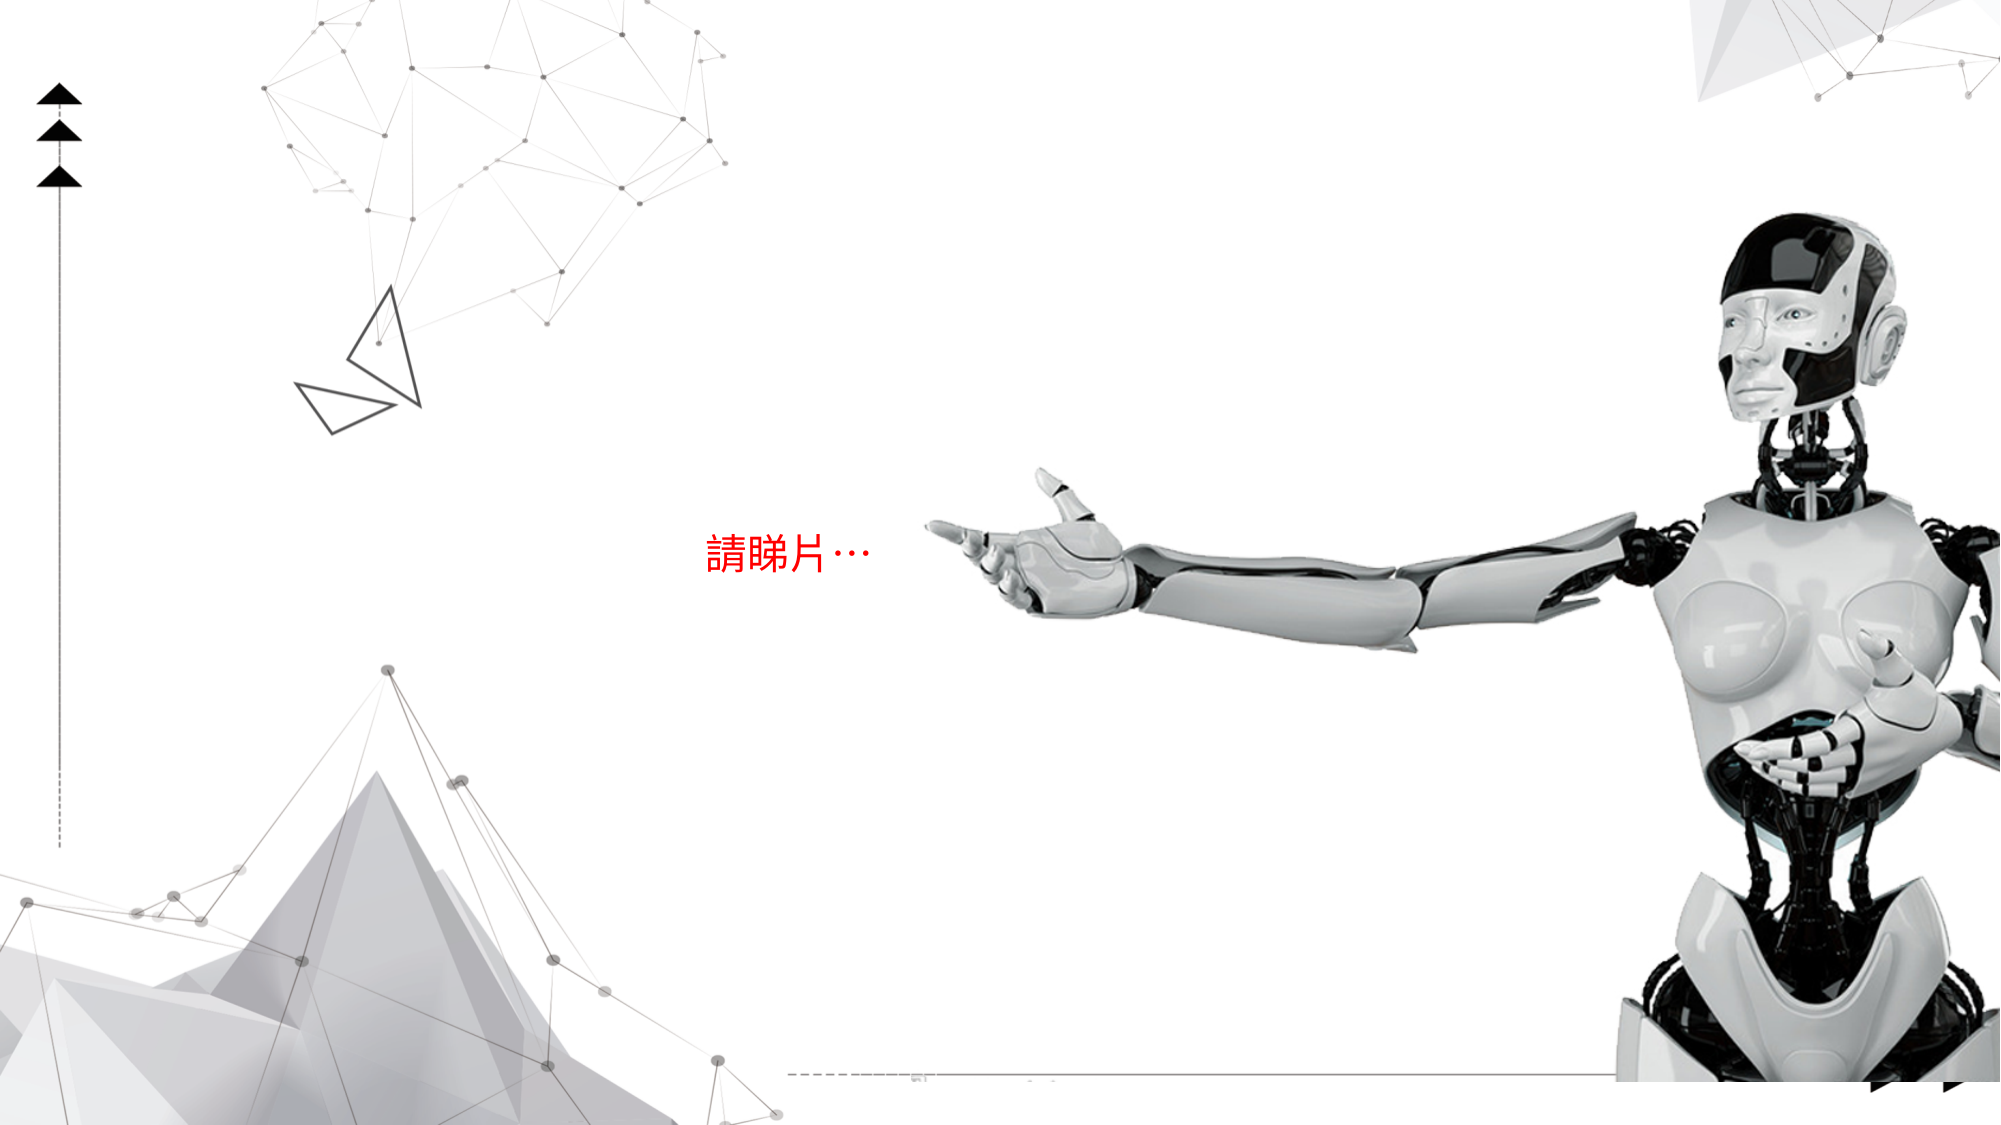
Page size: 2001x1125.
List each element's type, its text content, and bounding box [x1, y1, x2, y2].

picture [0, 0, 2000, 1125]
text_box 請睇片… [691, 520, 888, 631]
